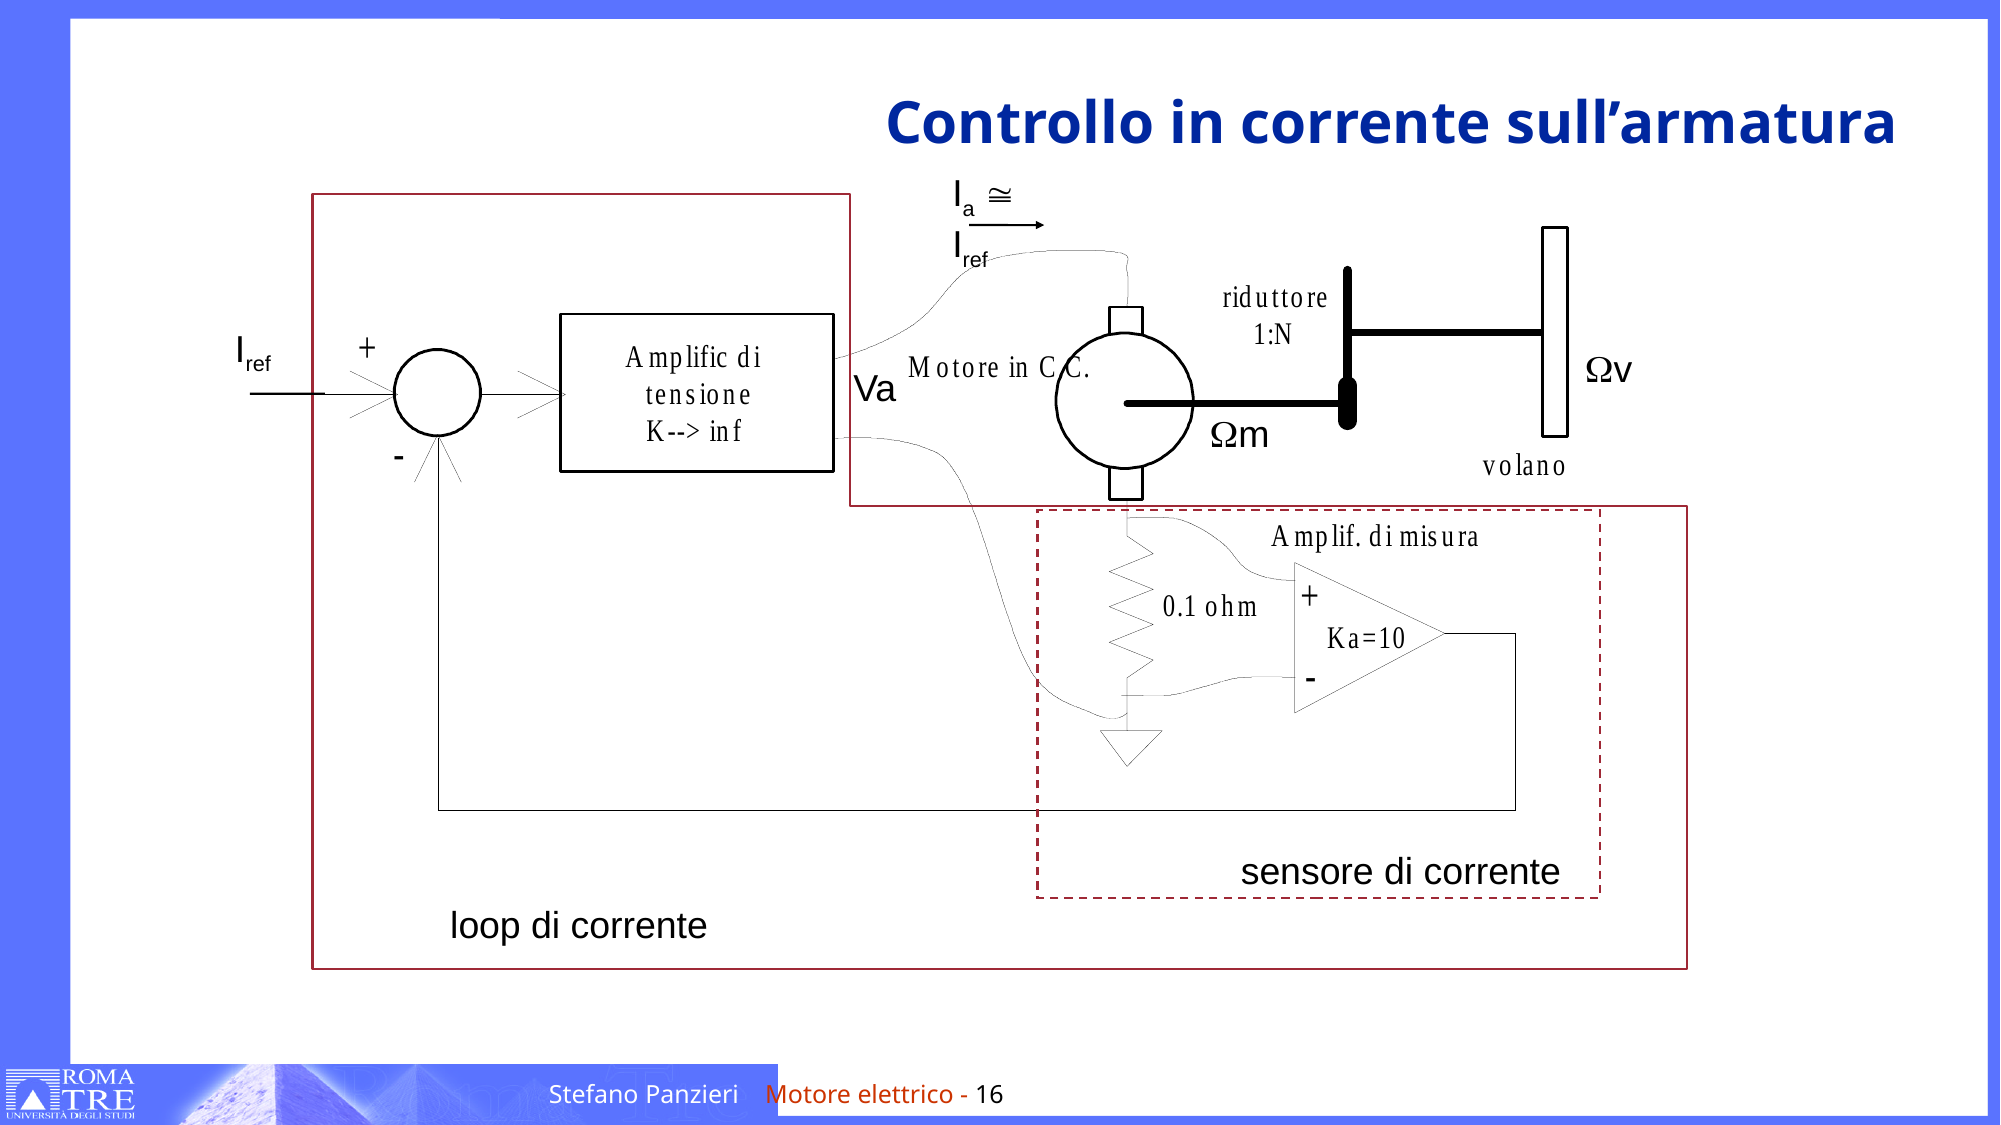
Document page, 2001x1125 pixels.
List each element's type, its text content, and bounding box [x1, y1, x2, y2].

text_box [249, 161, 1688, 969]
title Controllo in corrente sull’armatura [163, 67, 1908, 153]
text_box Iref [220, 317, 244, 383]
picture [0, 1064, 778, 1125]
